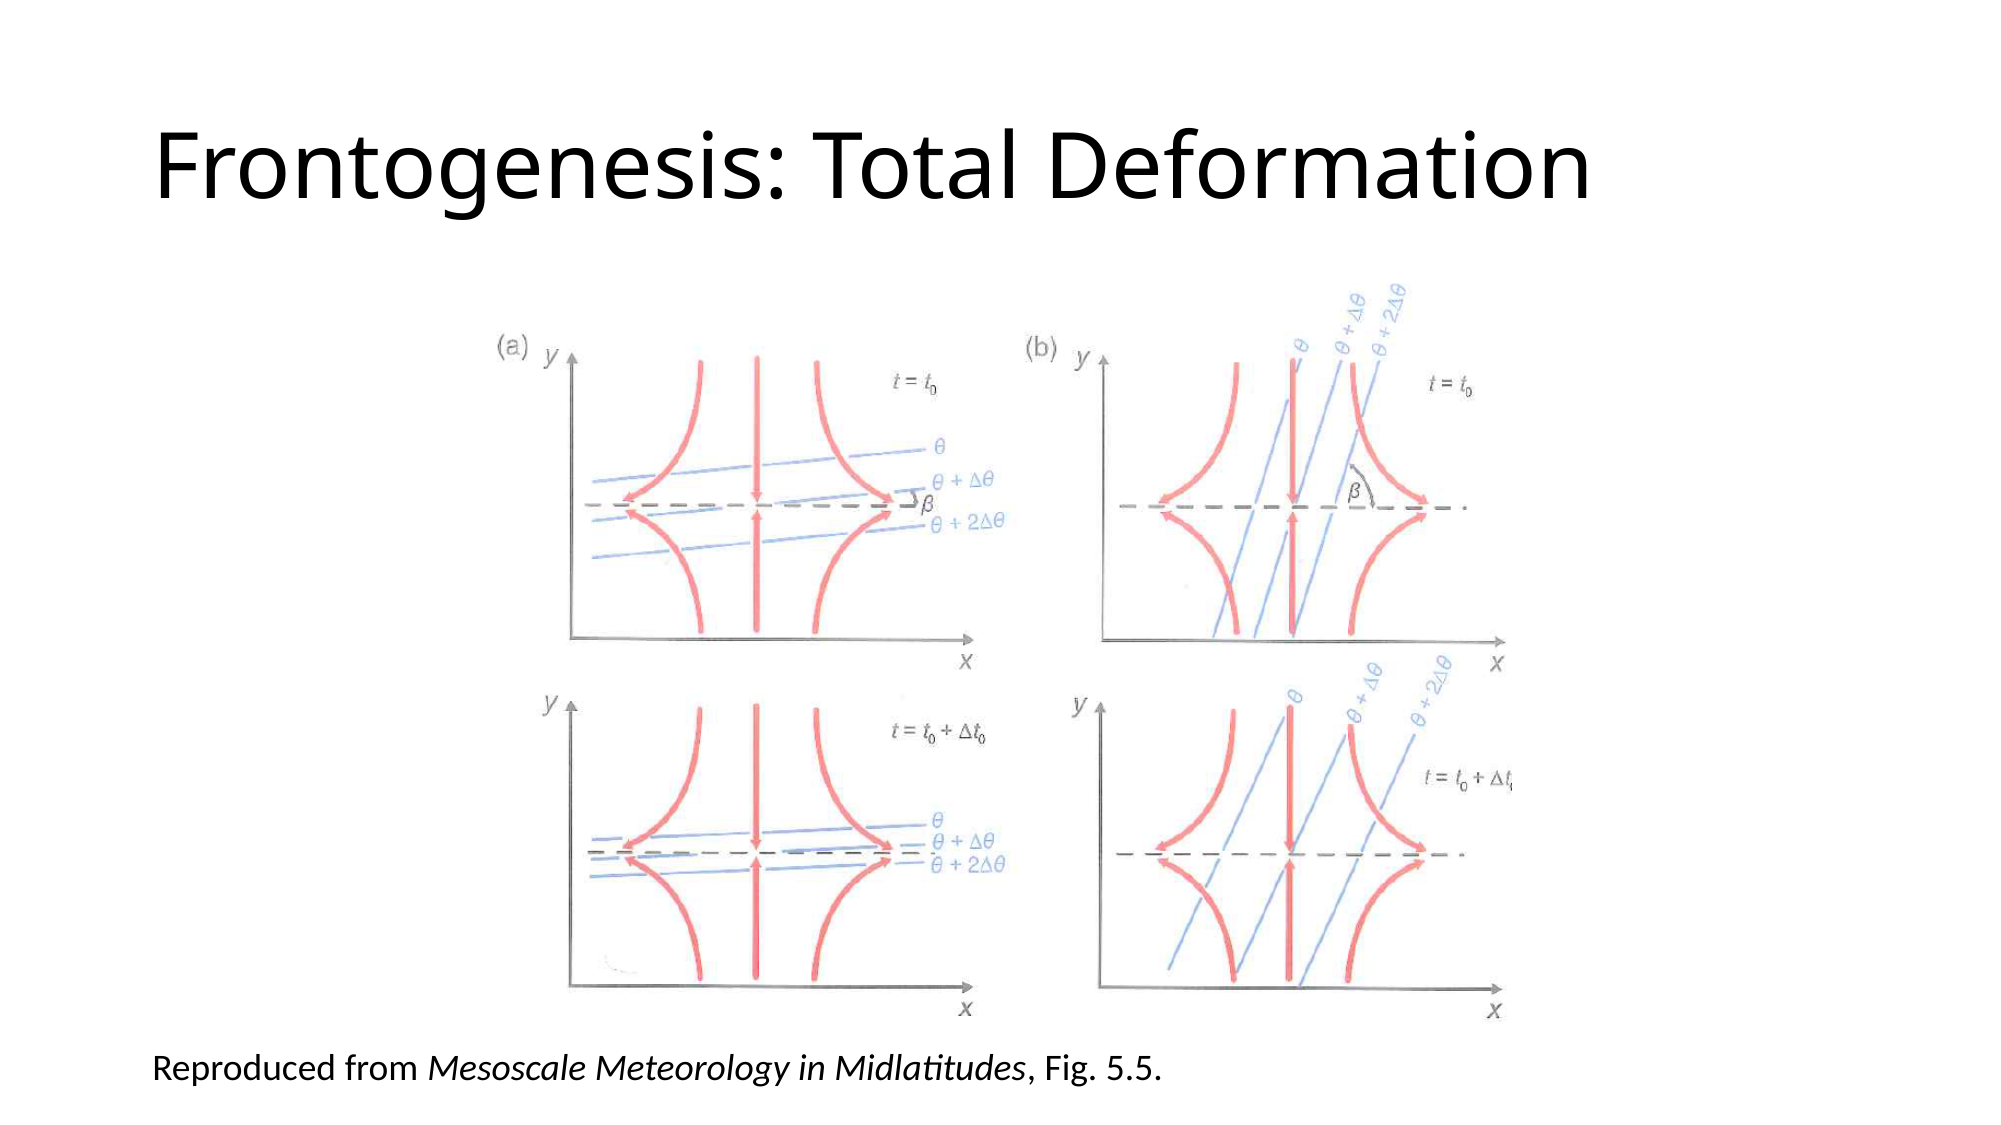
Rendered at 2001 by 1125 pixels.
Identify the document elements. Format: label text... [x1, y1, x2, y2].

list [488, 277, 1512, 1028]
title Frontogenesis: Total Deformation [137, 59, 1863, 278]
text_box Reproduced from Mesoscale Meteorology in Midlatitudes, Fig. 5.5. [137, 1035, 1287, 1096]
